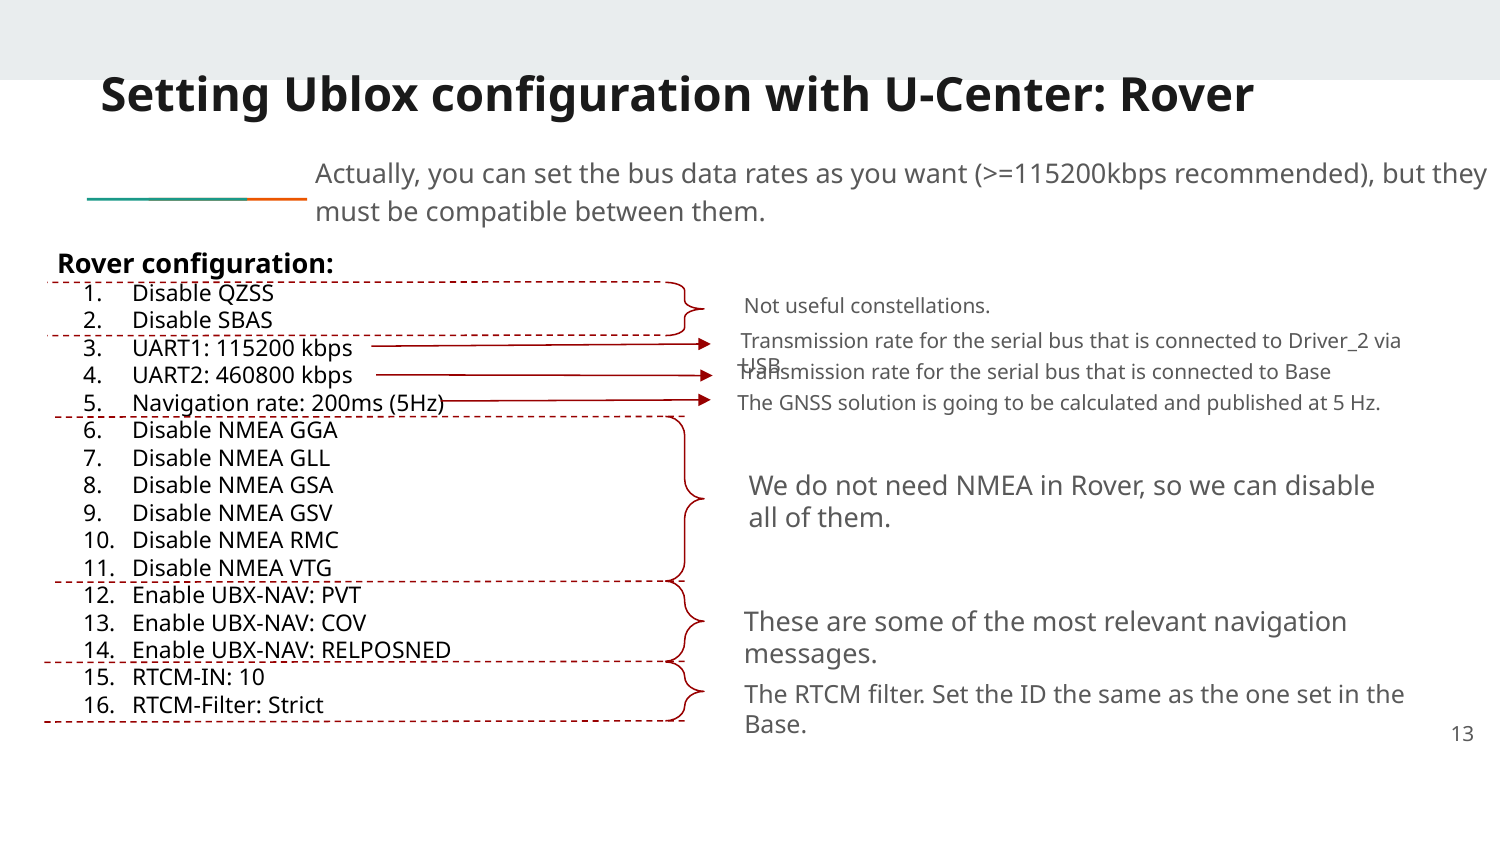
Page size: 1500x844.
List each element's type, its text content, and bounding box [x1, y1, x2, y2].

text_box The GNSS solution is going to be calculated and published at 5 Hz. [722, 374, 1457, 427]
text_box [371, 343, 712, 347]
text_box We do not need NMEA in Rover, so we can disable all of them. [733, 452, 1402, 556]
text_box [665, 416, 704, 581]
text_box These are some of the most relevant navigation messages. [728, 588, 1478, 654]
text_box Transmission rate for the serial bus that is connected to Driver_2 via USB [725, 312, 1454, 358]
text_box [665, 661, 704, 721]
list Actually, you can set the bus data rates as you want (>=115200kbps recommended), but they must be compatible between them. [300, 137, 1500, 249]
text_box [665, 581, 704, 661]
slide_number ‹#› [1399, 703, 1490, 768]
text_box The RTCM filter. Set the ID the same as the one set in the Base. [729, 663, 1470, 709]
text_box [665, 282, 704, 336]
text_box Transmission rate for the serial bus that is connected to Base [722, 343, 1451, 390]
text_box Rover configuration: Disable QZSS Disable SBAS UART1: 115200 kbps UART2: 460800 kbps Navigation rate: 200ms (5Hz) Disable NMEA GGA Disable NMEA GLL Disable NMEA GSA Disable NMEA GSV Disable NMEA RMC Disable NMEA VTG Enable UBX-NAV: PVT Enable UBX-NAV: COV Enable UBX-NAV: RELPOSNED RTCM-IN: 10 RTCM-Filter: Strict [42, 231, 705, 749]
text_box Not useful constellations. [728, 277, 1029, 312]
title Setting Ublox configuration with U-Center: Rover [85, 49, 1347, 138]
